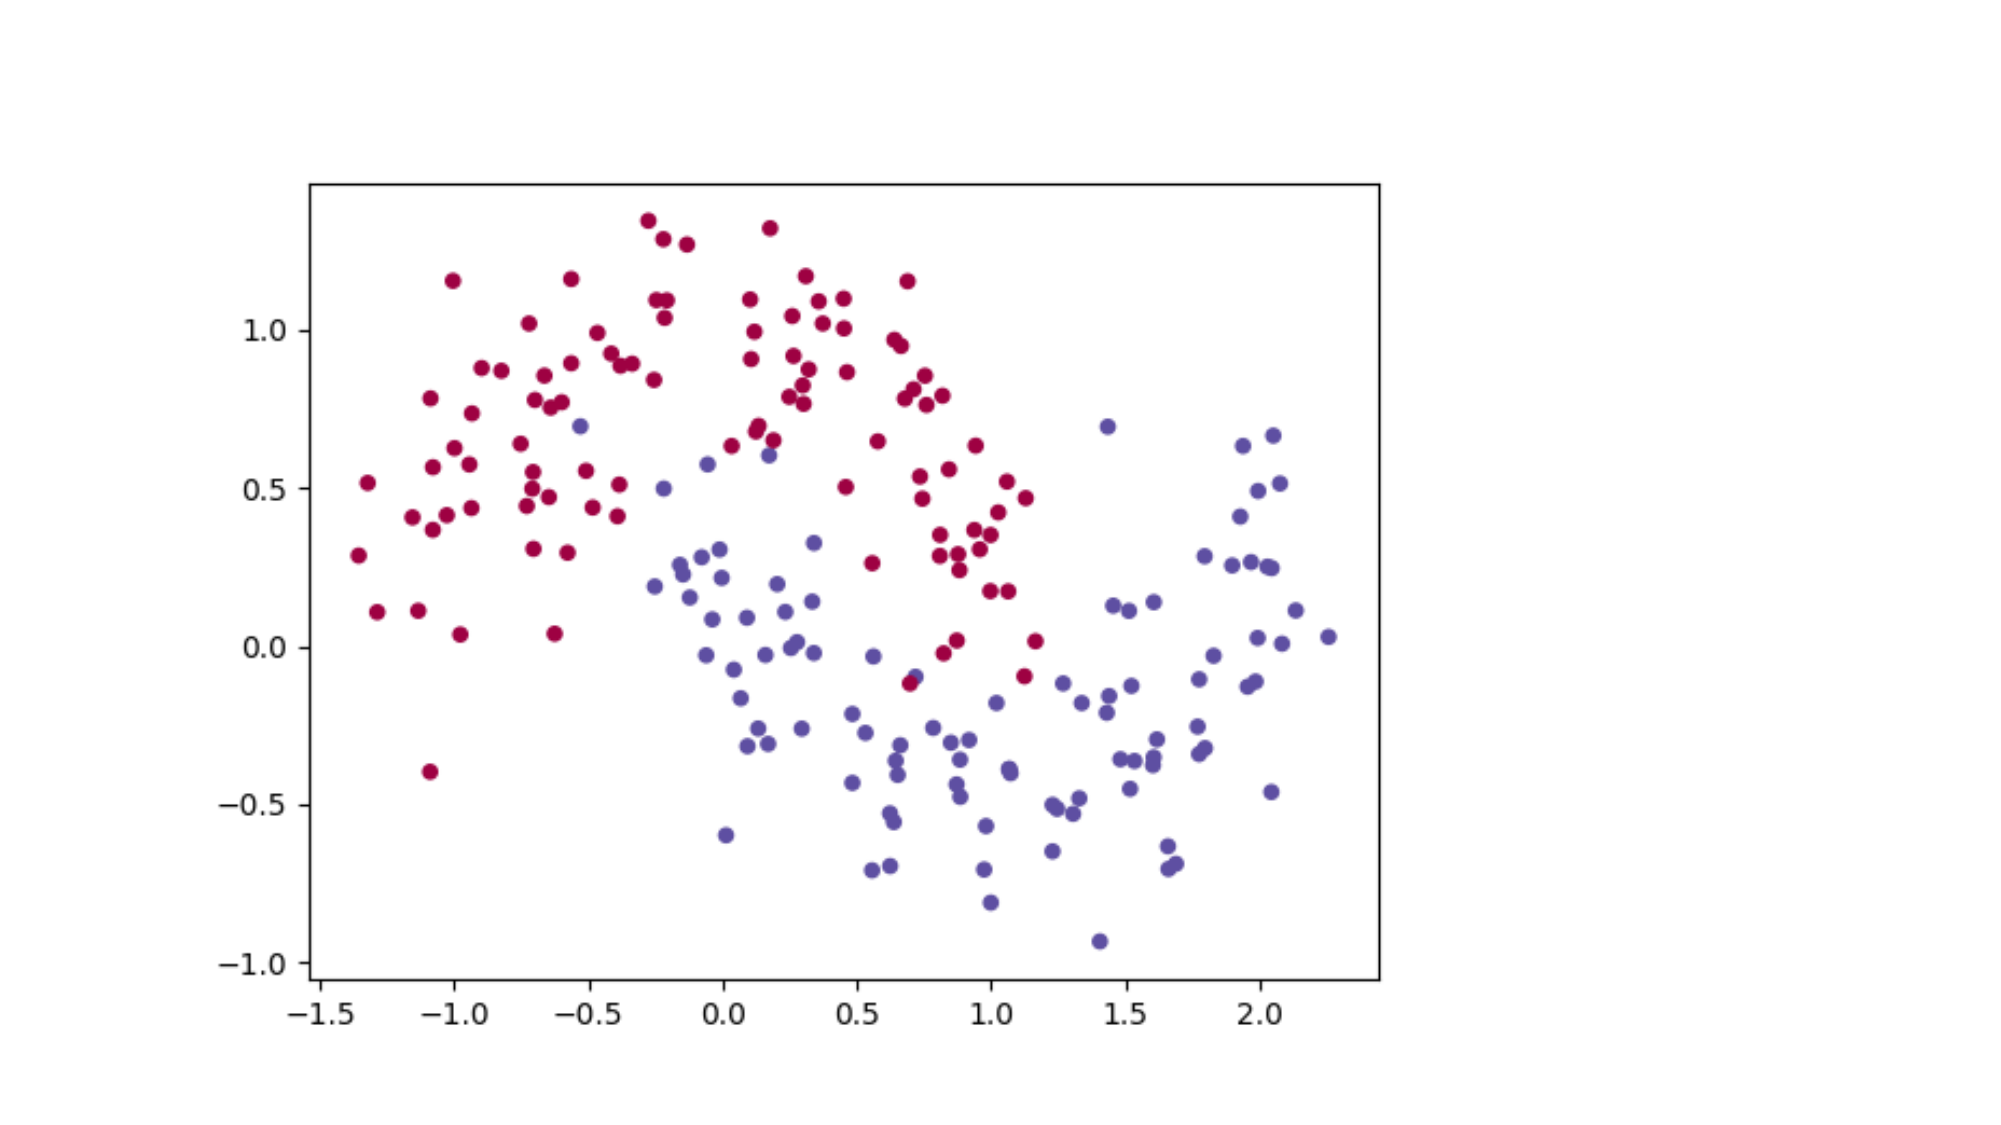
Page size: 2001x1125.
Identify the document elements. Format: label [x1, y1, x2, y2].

list [137, 59, 1516, 1094]
